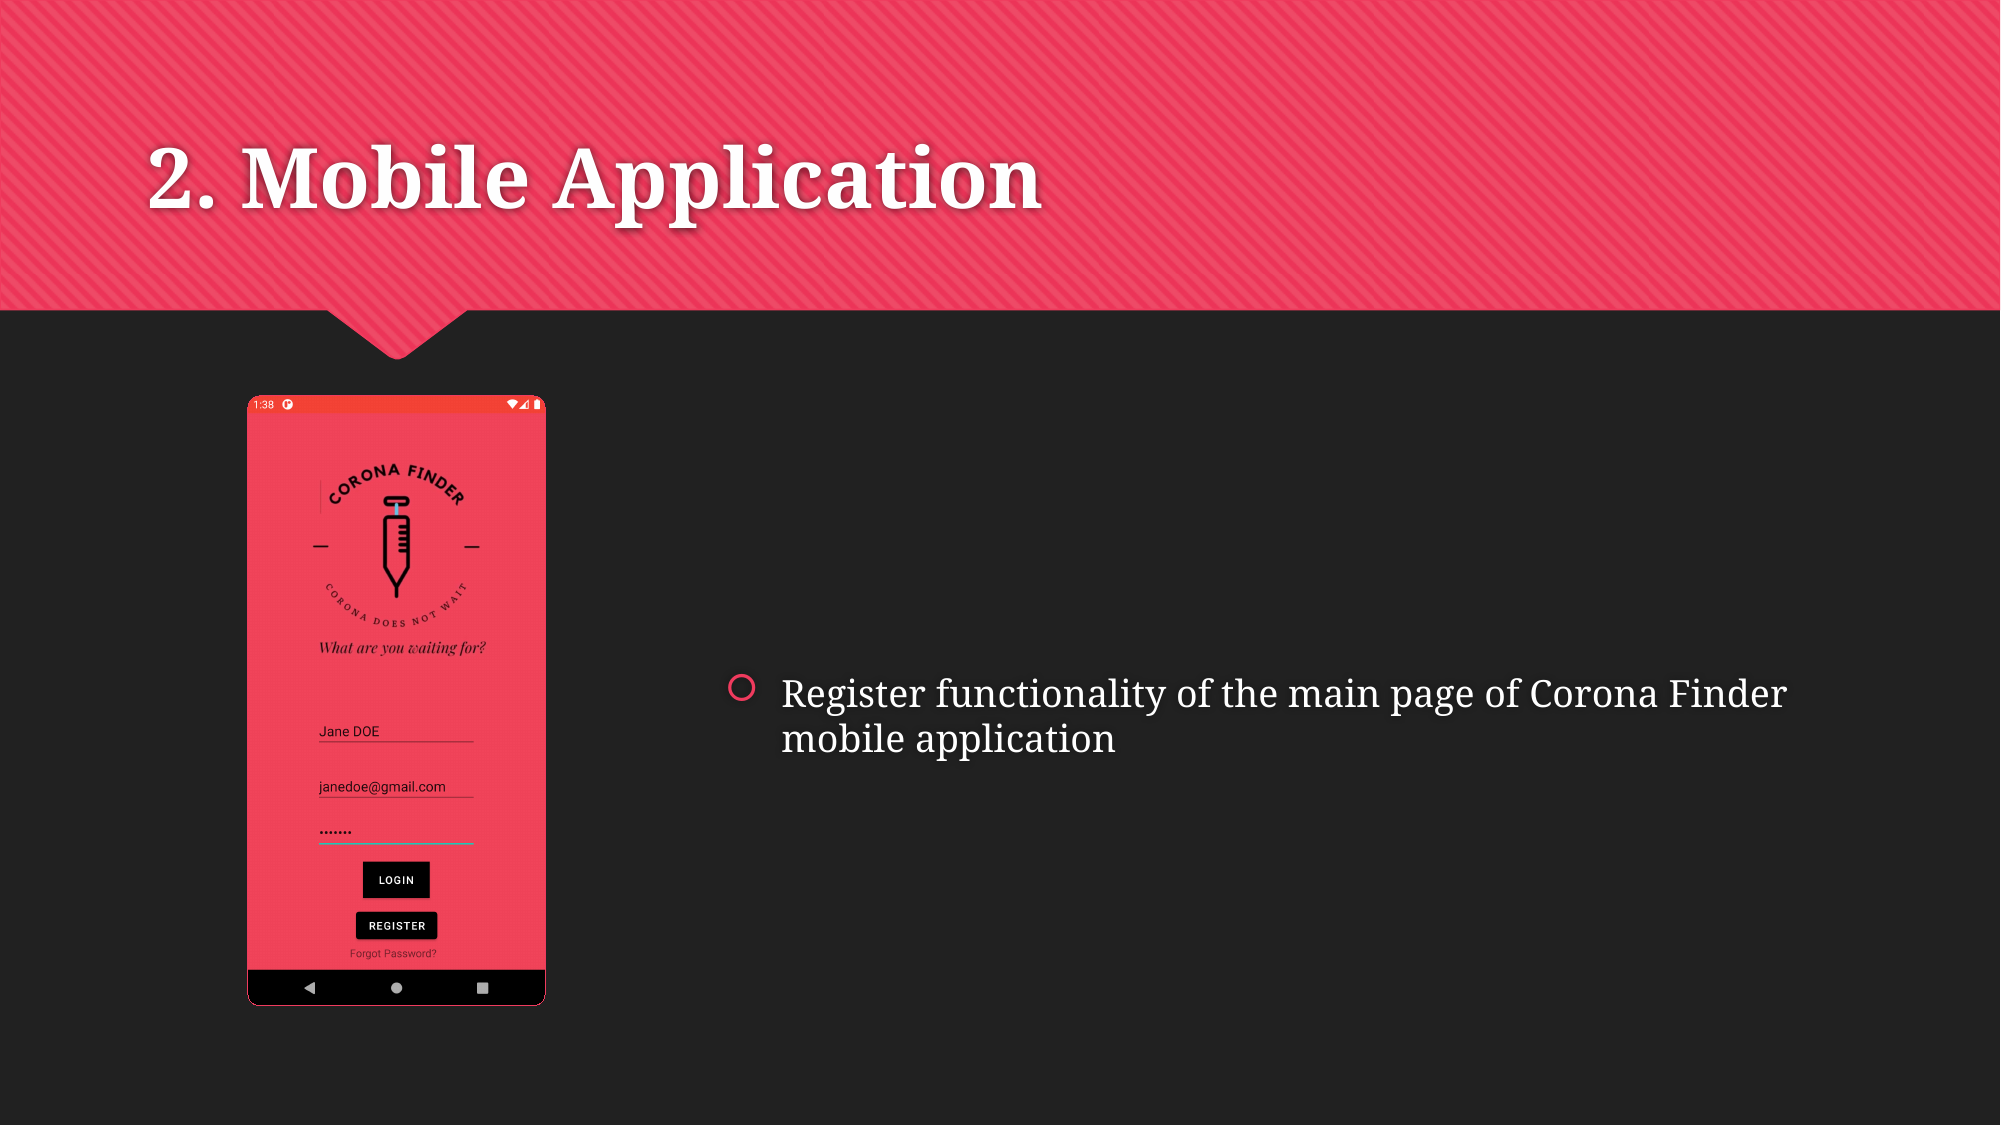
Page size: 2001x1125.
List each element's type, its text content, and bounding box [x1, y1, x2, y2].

title 2. Mobile Application [132, 73, 1868, 233]
list Register functionality of the main page of Corona Finder mobile application [710, 416, 1868, 1013]
picture [247, 395, 546, 1006]
